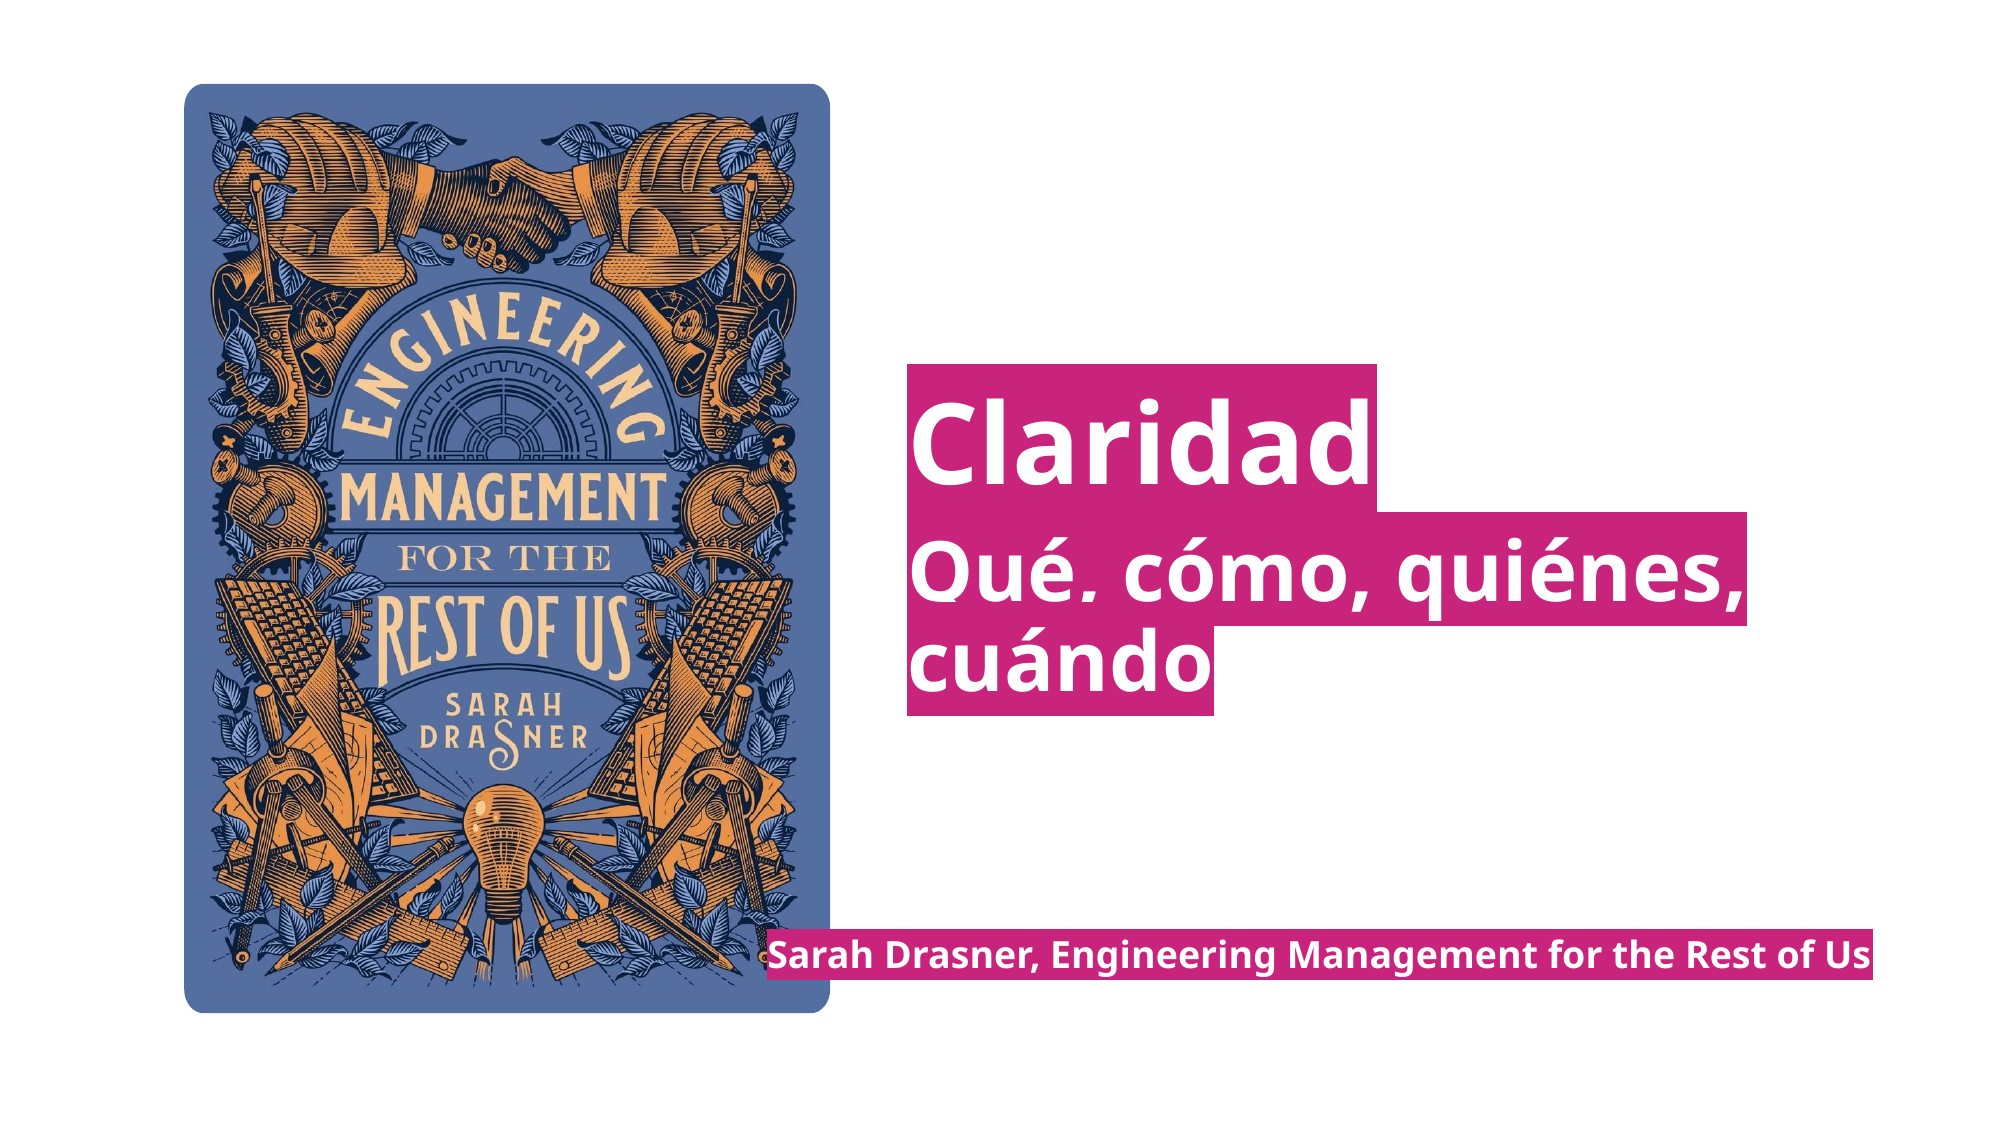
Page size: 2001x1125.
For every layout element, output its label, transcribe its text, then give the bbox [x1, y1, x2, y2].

picture [183, 83, 831, 1014]
text_box Sarah Drasner, Engineering Management for the Rest of Us [162, 874, 1888, 1039]
list Claridad Qué, cómo, quiénes, cuándo [892, 83, 1863, 874]
